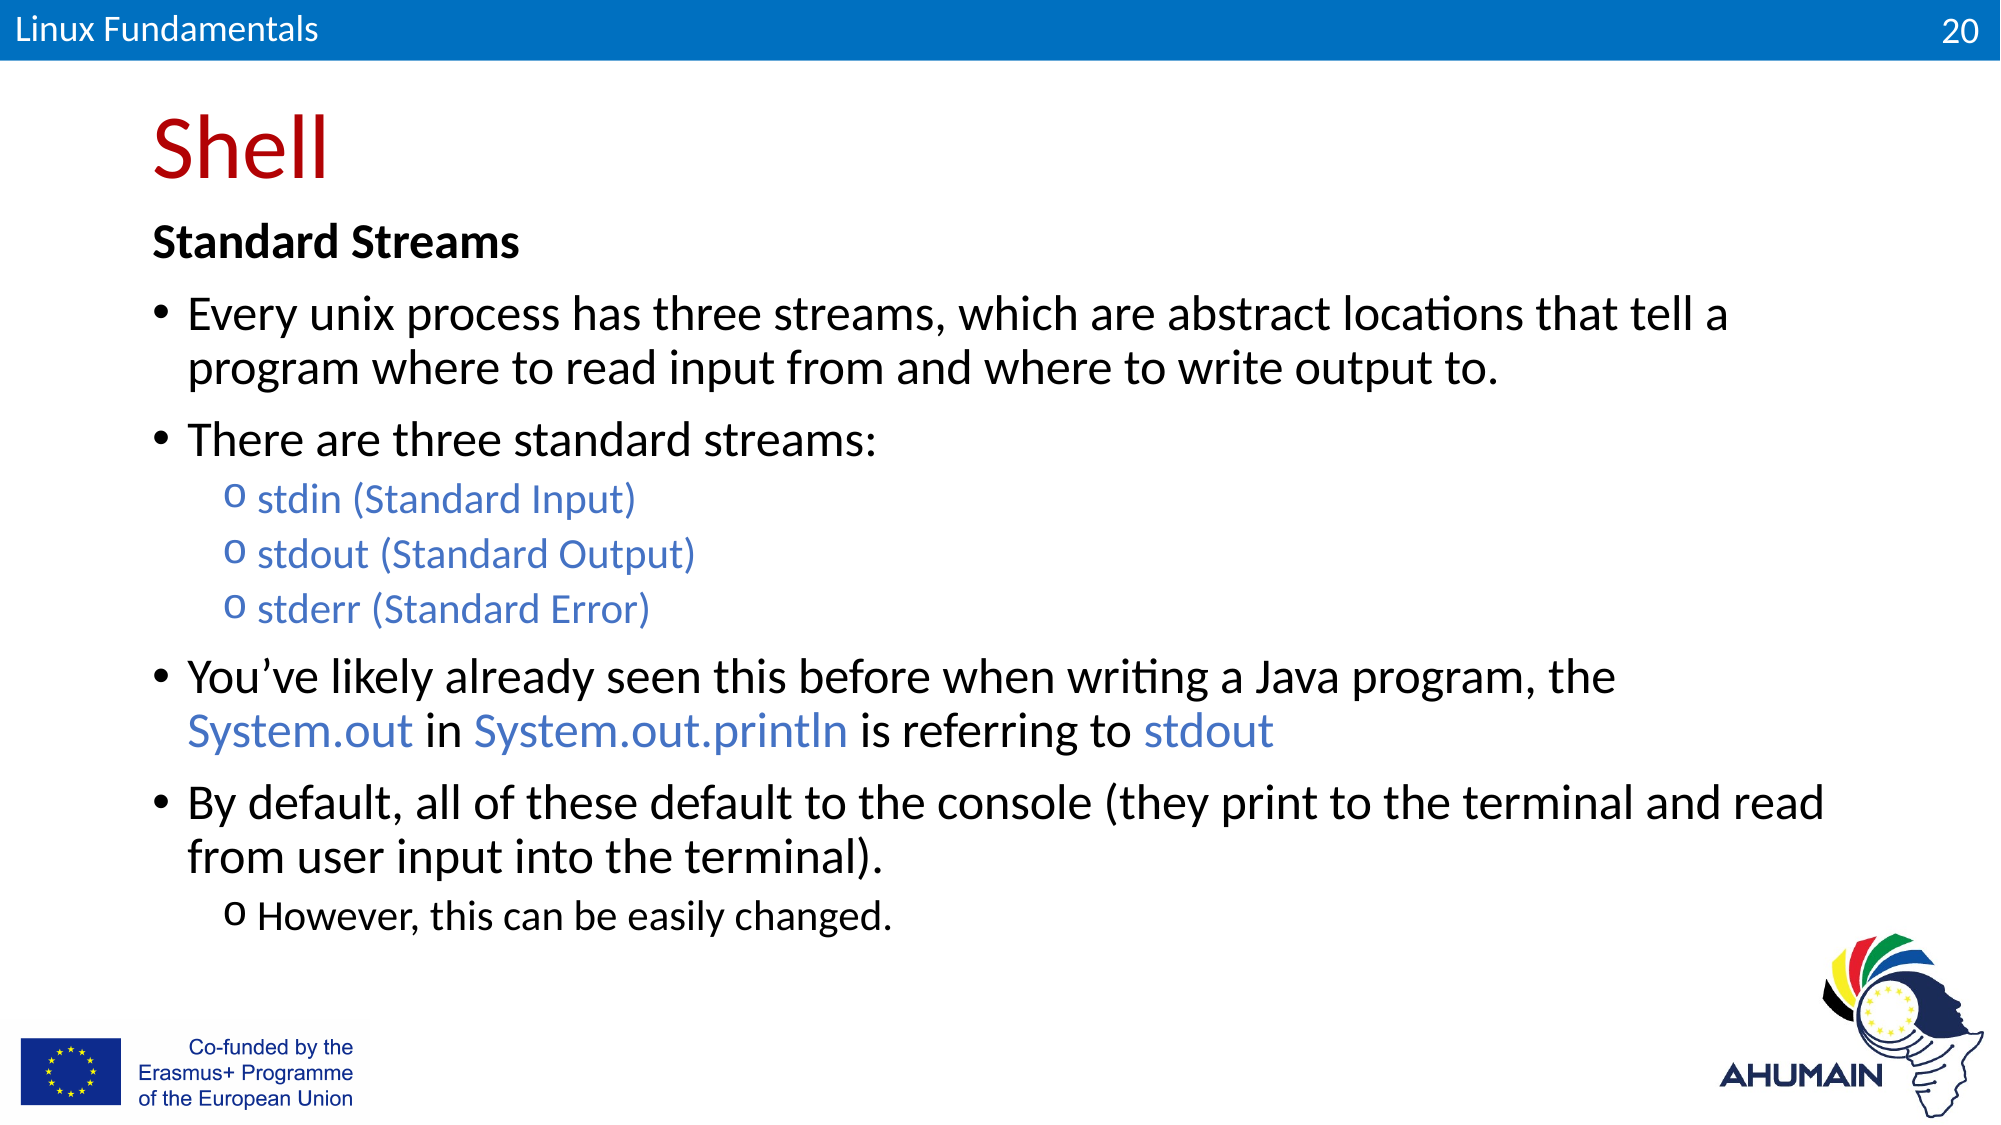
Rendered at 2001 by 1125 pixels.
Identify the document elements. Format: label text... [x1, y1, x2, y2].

text_box [0, 0, 2000, 61]
text_box 20 [1878, 0, 1995, 59]
picture [0, 1019, 370, 1125]
title Shell [137, 59, 1863, 207]
footer Linux Fundamentals [0, 0, 675, 57]
list Standard Streams Every unix process has three streams, which are abstract locations that tell a program where to read input from and where to write output to. There are three standard streams: stdin (Standard Input) stdout (Standard Output) stderr (Standard Error) You’ve likely already seen this before when writing a Java program, the System.out in System.out.println is referring to stdout By default, all of these default to the console (they print to the terminal and read from user input into the terminal). However, this can be easily changed. [137, 207, 1863, 953]
picture [1699, 924, 2000, 1125]
